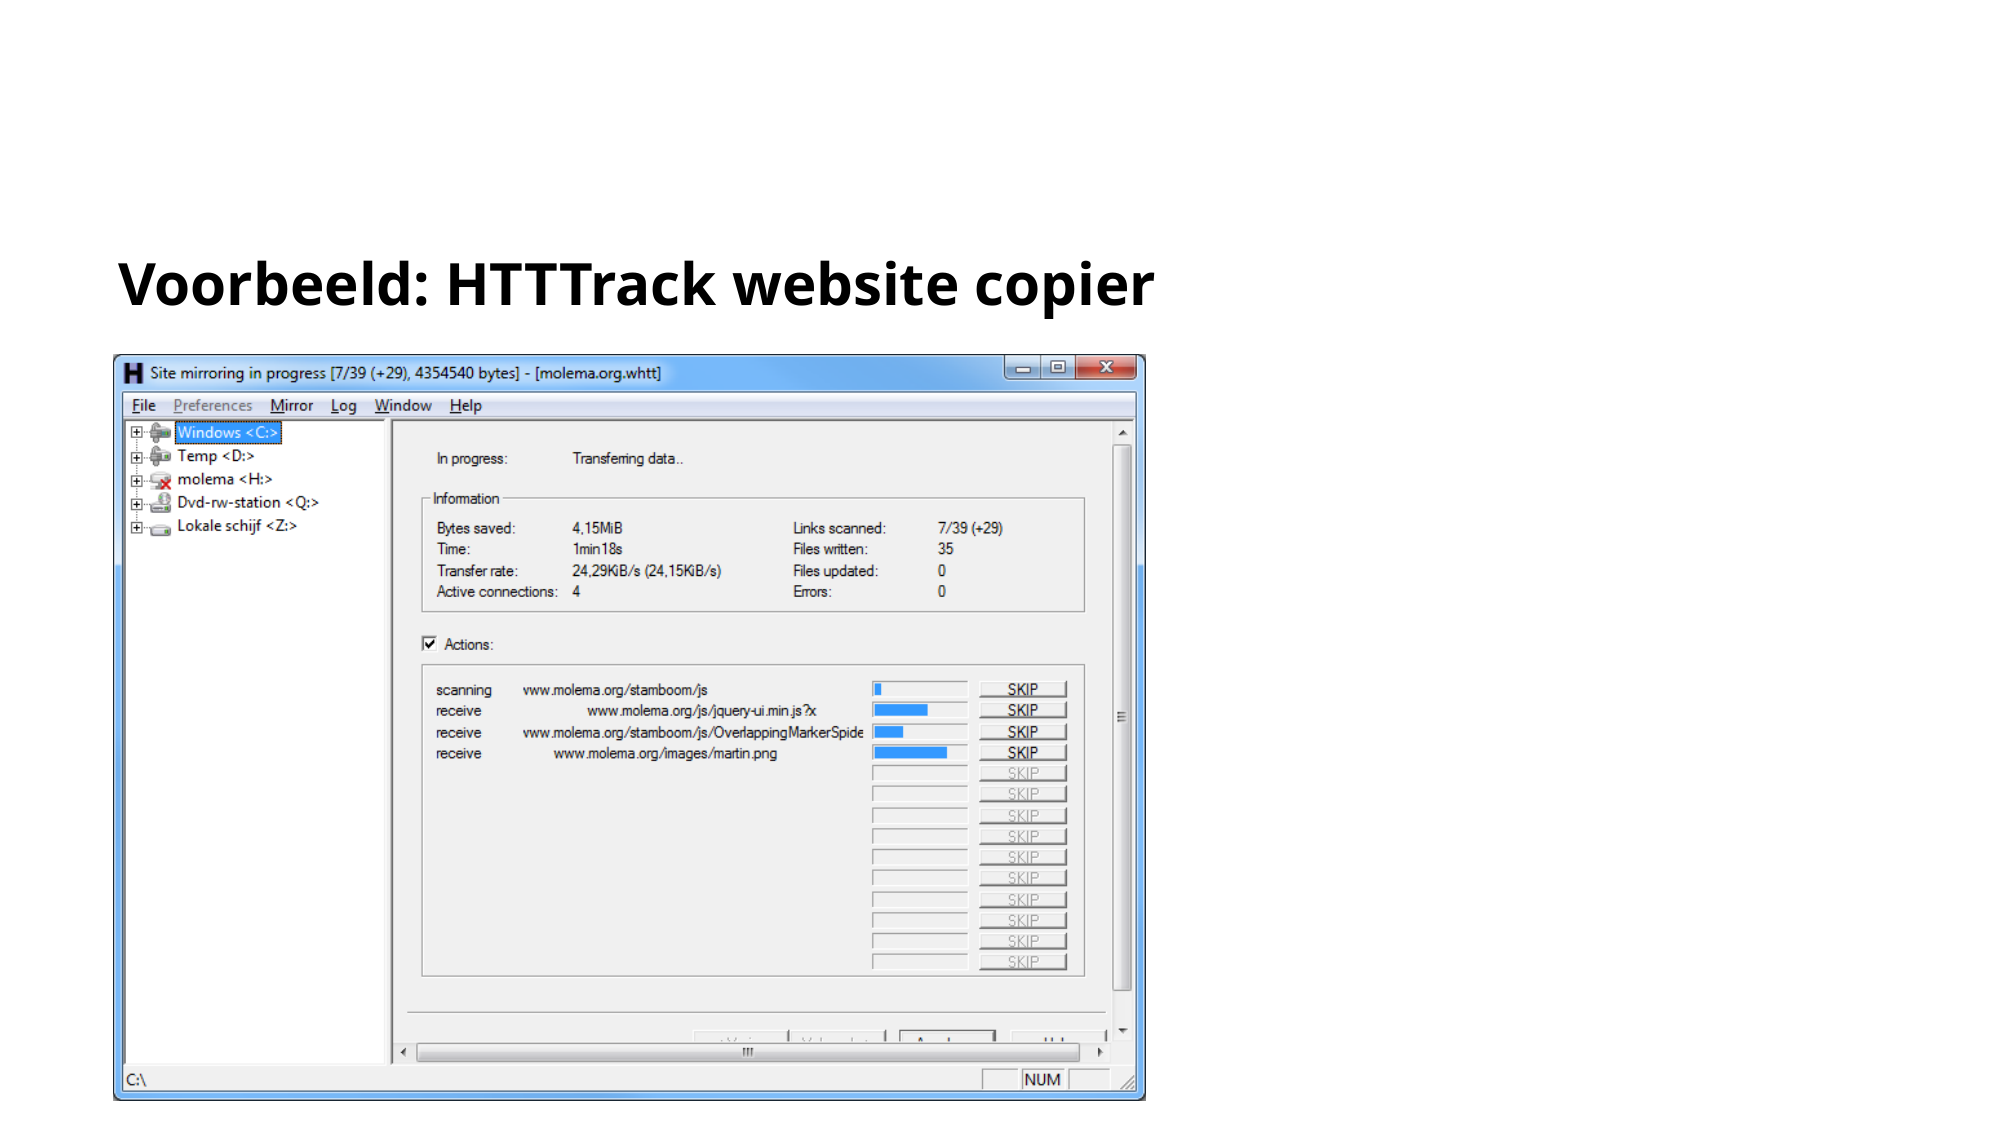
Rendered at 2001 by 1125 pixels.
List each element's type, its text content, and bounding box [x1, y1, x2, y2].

picture [113, 354, 1146, 1101]
title Voorbeeld: HTTTrack website copier [118, 85, 1872, 317]
